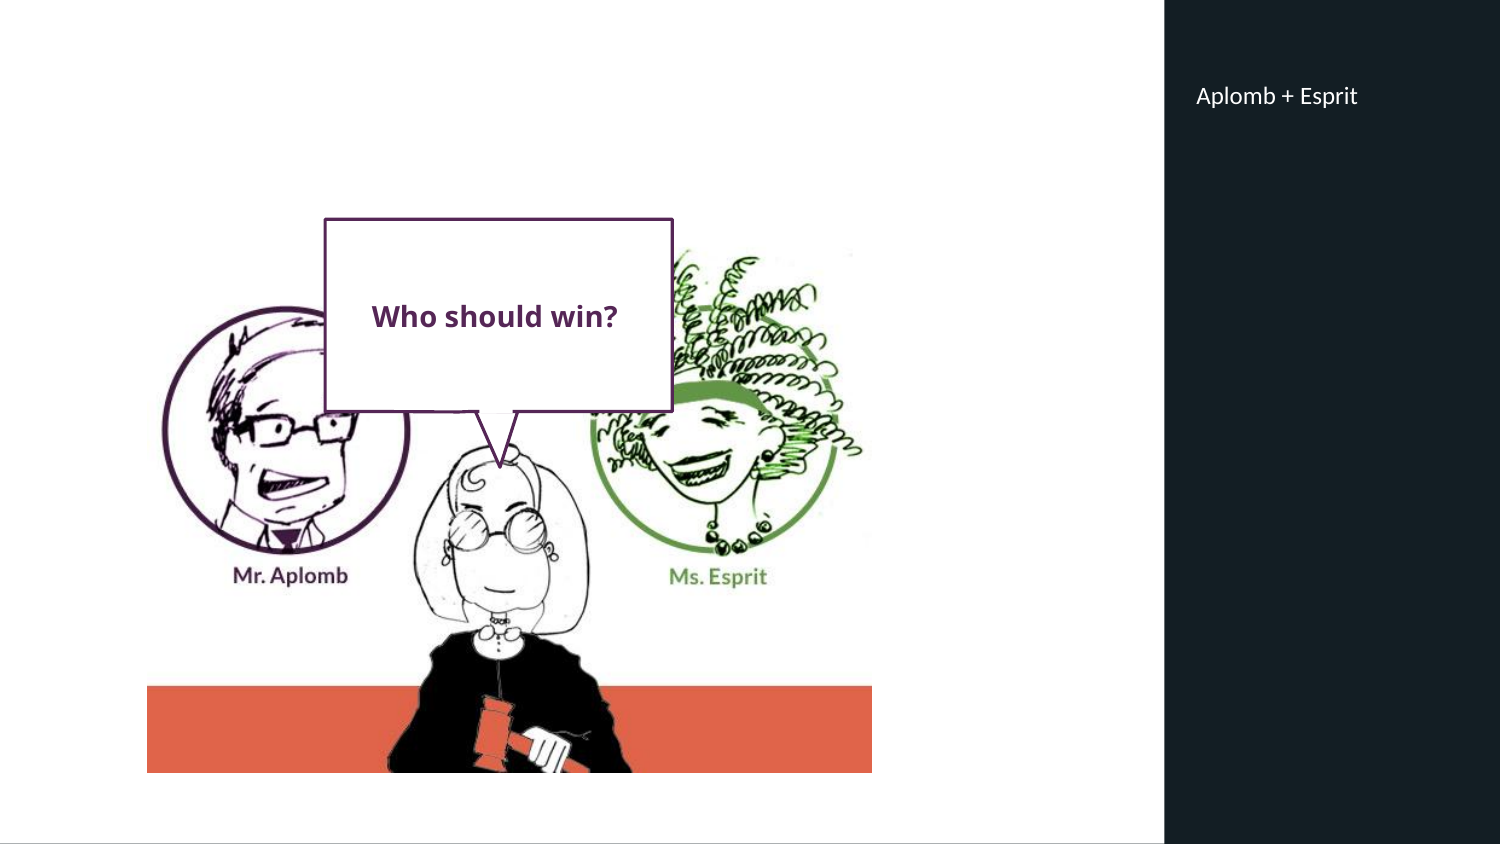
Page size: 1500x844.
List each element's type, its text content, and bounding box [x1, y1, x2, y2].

text_box Who should win? [325, 219, 673, 226]
picture [146, 227, 872, 773]
title Aplomb + Esprit [1182, 72, 1500, 644]
